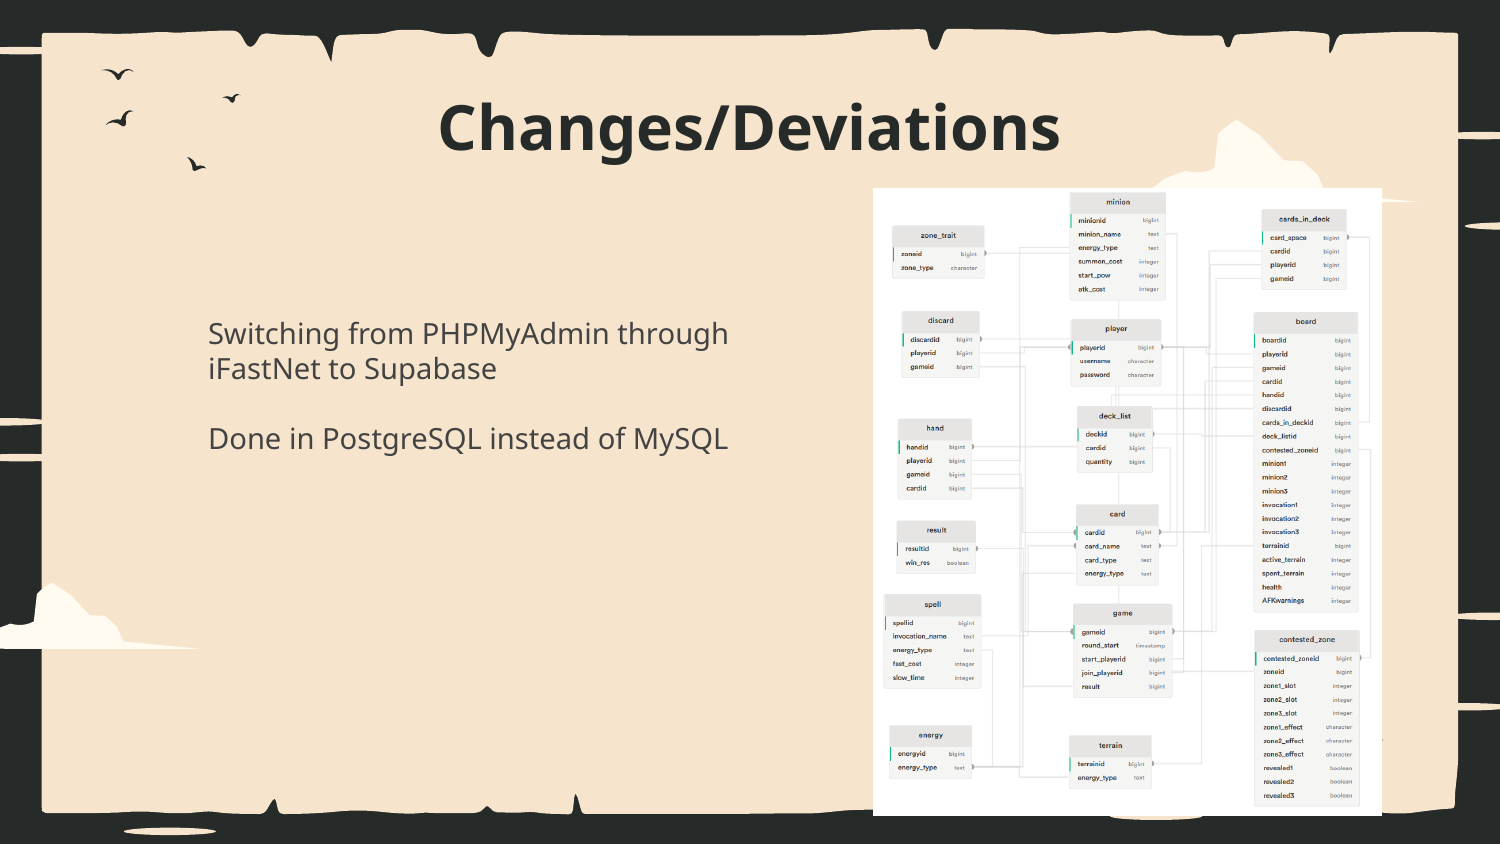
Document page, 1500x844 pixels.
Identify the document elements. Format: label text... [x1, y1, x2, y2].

title Changes/Deviations [118, 72, 1382, 167]
list Switching from PHPMyAdmin through iFastNet to Supabase Done in PostgreSQL instead of MySQL [118, 300, 747, 844]
picture [873, 188, 1383, 816]
